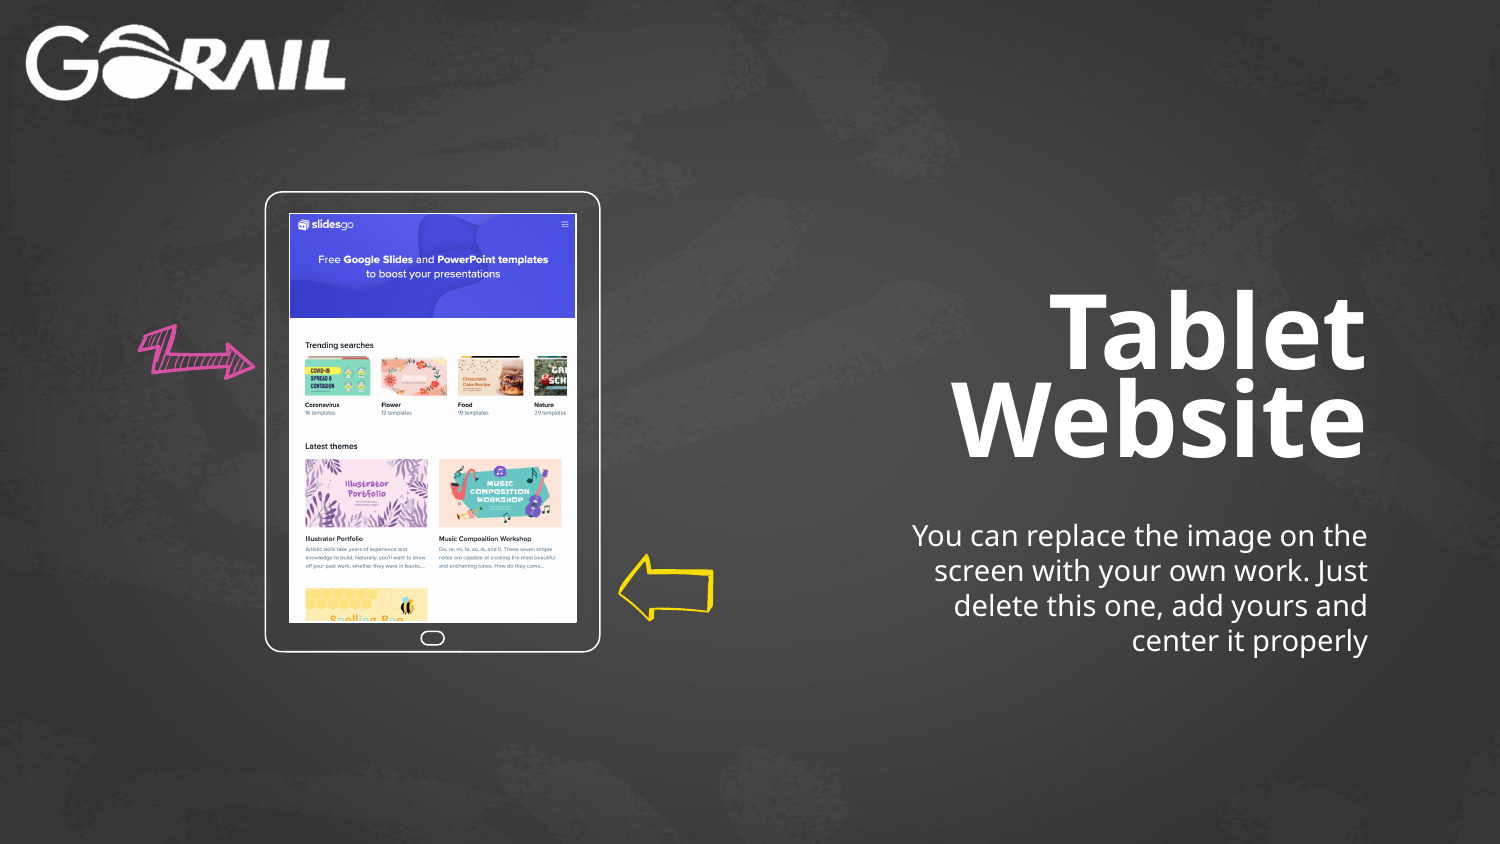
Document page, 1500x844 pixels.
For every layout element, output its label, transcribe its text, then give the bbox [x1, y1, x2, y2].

text_box [618, 553, 714, 622]
title Tablet Website [750, 187, 1384, 490]
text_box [265, 191, 601, 652]
text_box [137, 324, 256, 380]
picture [0, 0, 1500, 844]
list You can replace the image on the screen with your own work. Just delete this one, add yours and center it properly [865, 502, 1384, 657]
